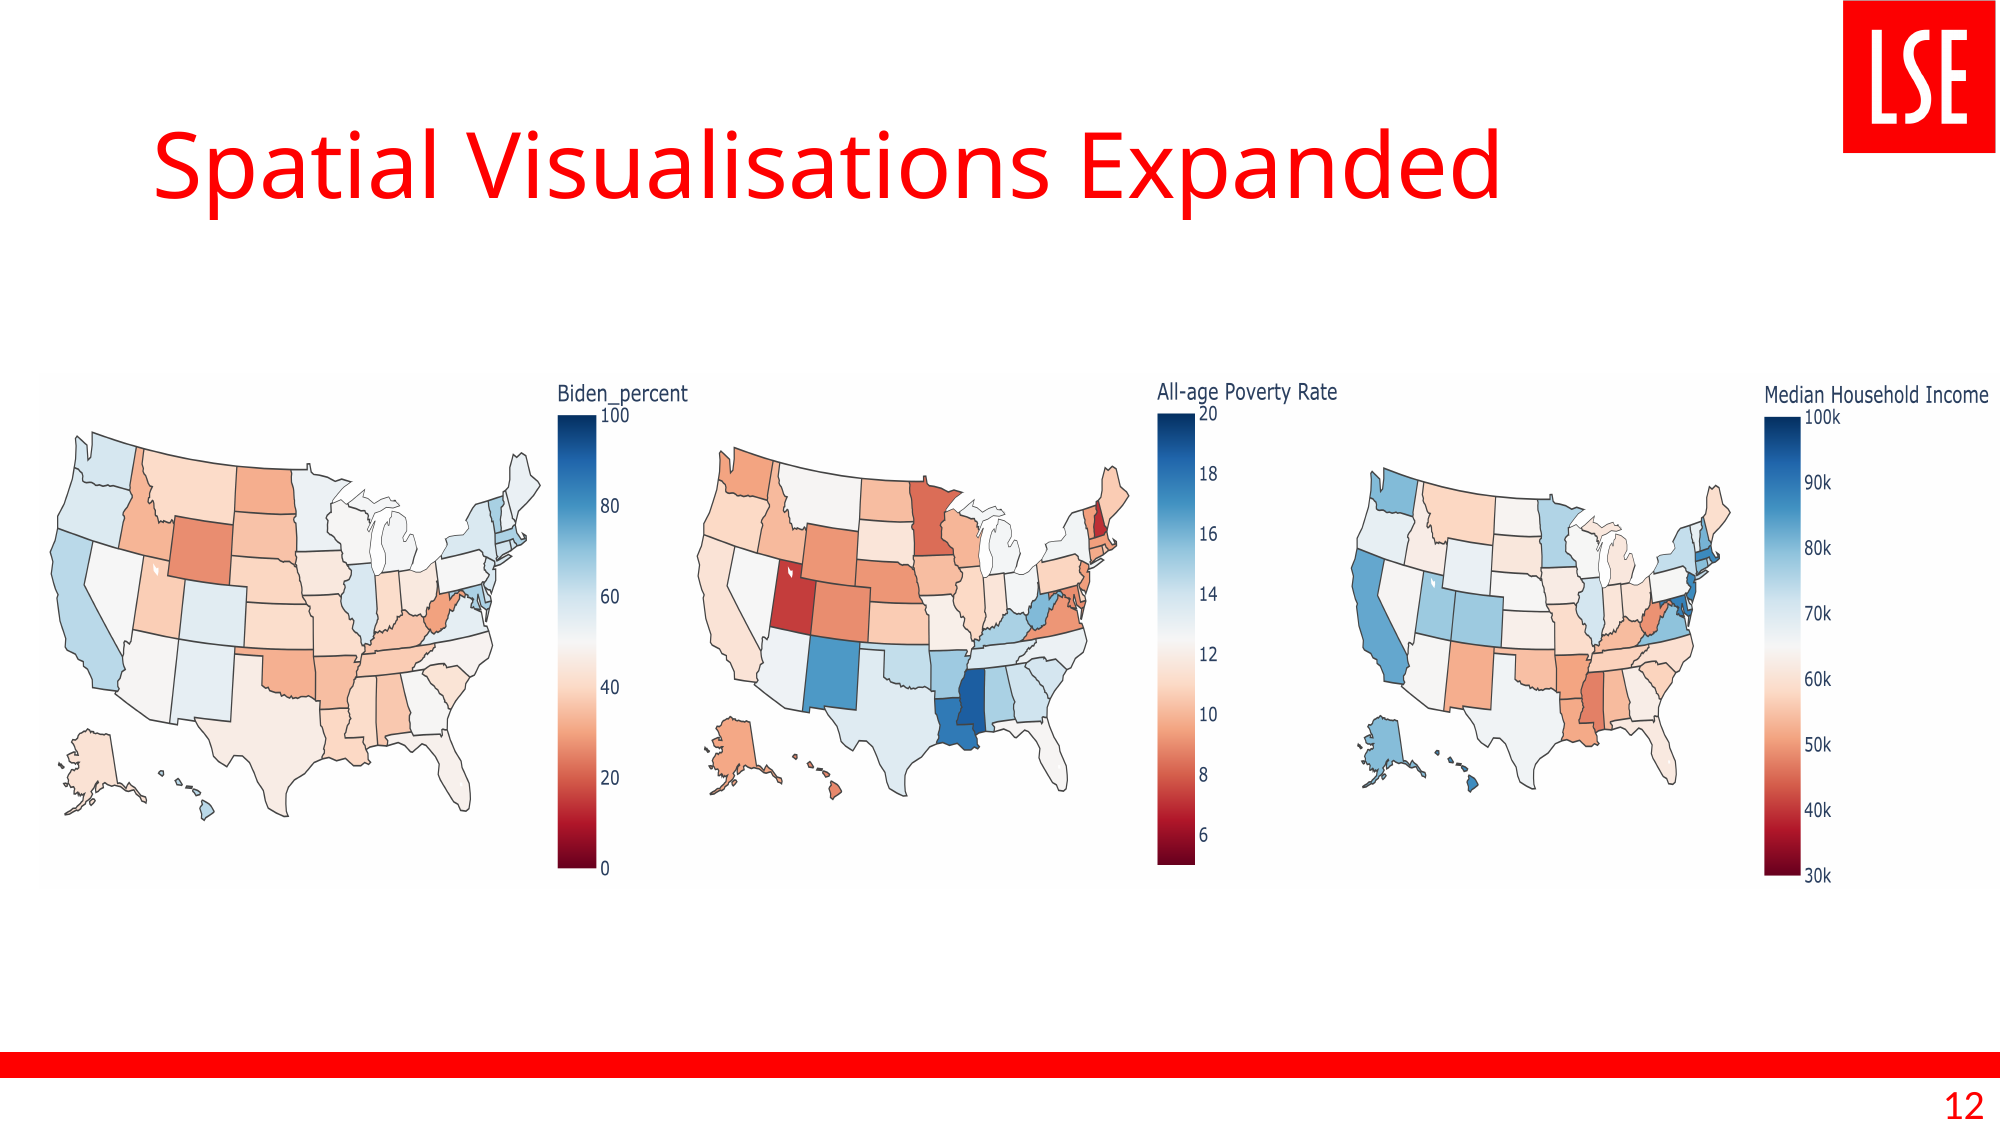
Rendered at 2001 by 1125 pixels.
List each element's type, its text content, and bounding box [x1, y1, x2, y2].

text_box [39, 373, 2000, 889]
picture [1716, 0, 2000, 292]
text_box [0, 1052, 2000, 1078]
title Spatial Visualisations Expanded [137, 59, 1716, 278]
text_box 11 [1549, 1072, 2000, 1125]
